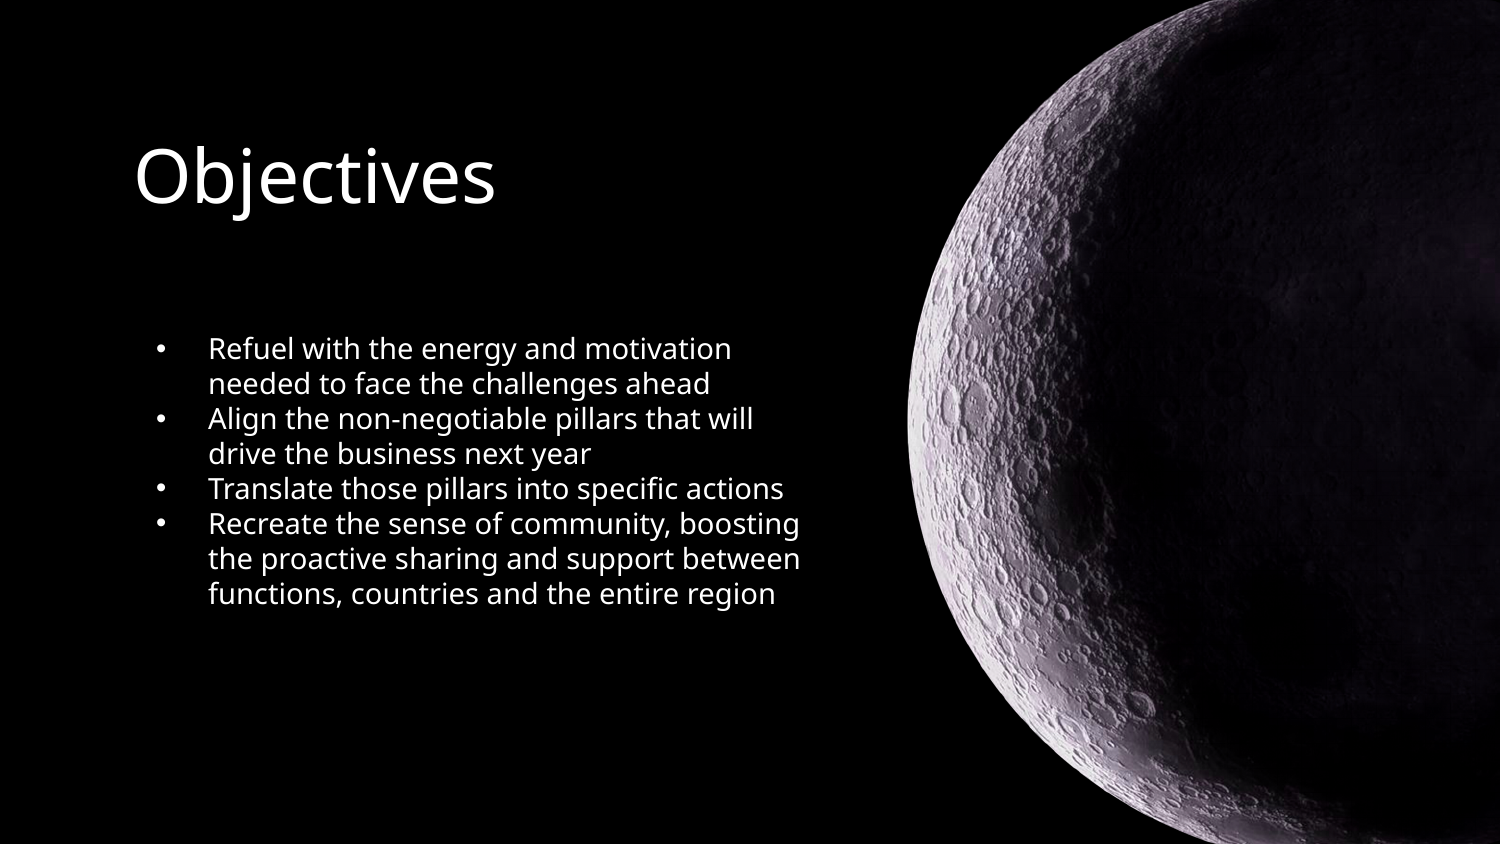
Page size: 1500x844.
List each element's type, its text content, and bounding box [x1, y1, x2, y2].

subtitle Refuel with the energy and motivation needed to face the challenges ahead Align the non-negotiable pillars that will drive the business next year Translate those pillars into specific actions Recreate the sense of community, boosting the proactive sharing and support between functions, countries and the entire region [118, 315, 823, 757]
title Objectives [118, 113, 823, 257]
picture [881, 0, 1500, 844]
